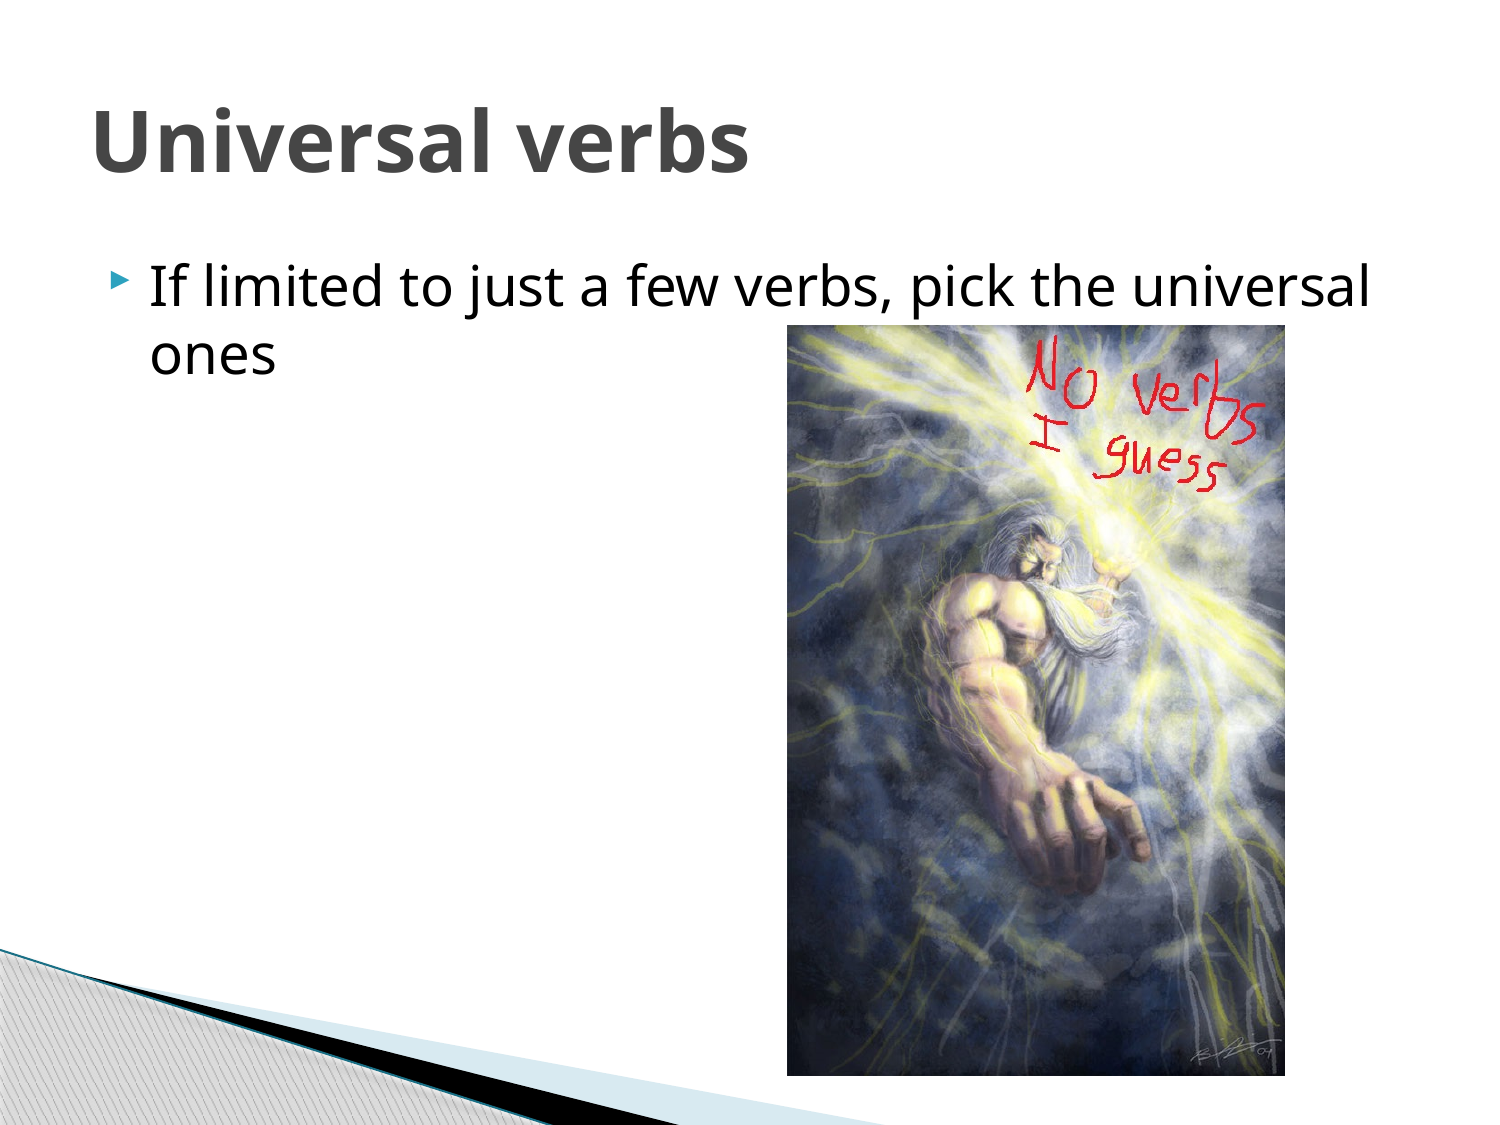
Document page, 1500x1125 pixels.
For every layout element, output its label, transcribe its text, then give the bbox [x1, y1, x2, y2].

picture [787, 324, 1285, 1076]
title Universal verbs [75, 45, 1425, 233]
list If limited to just a few verbs, pick the universal ones [75, 243, 1425, 986]
